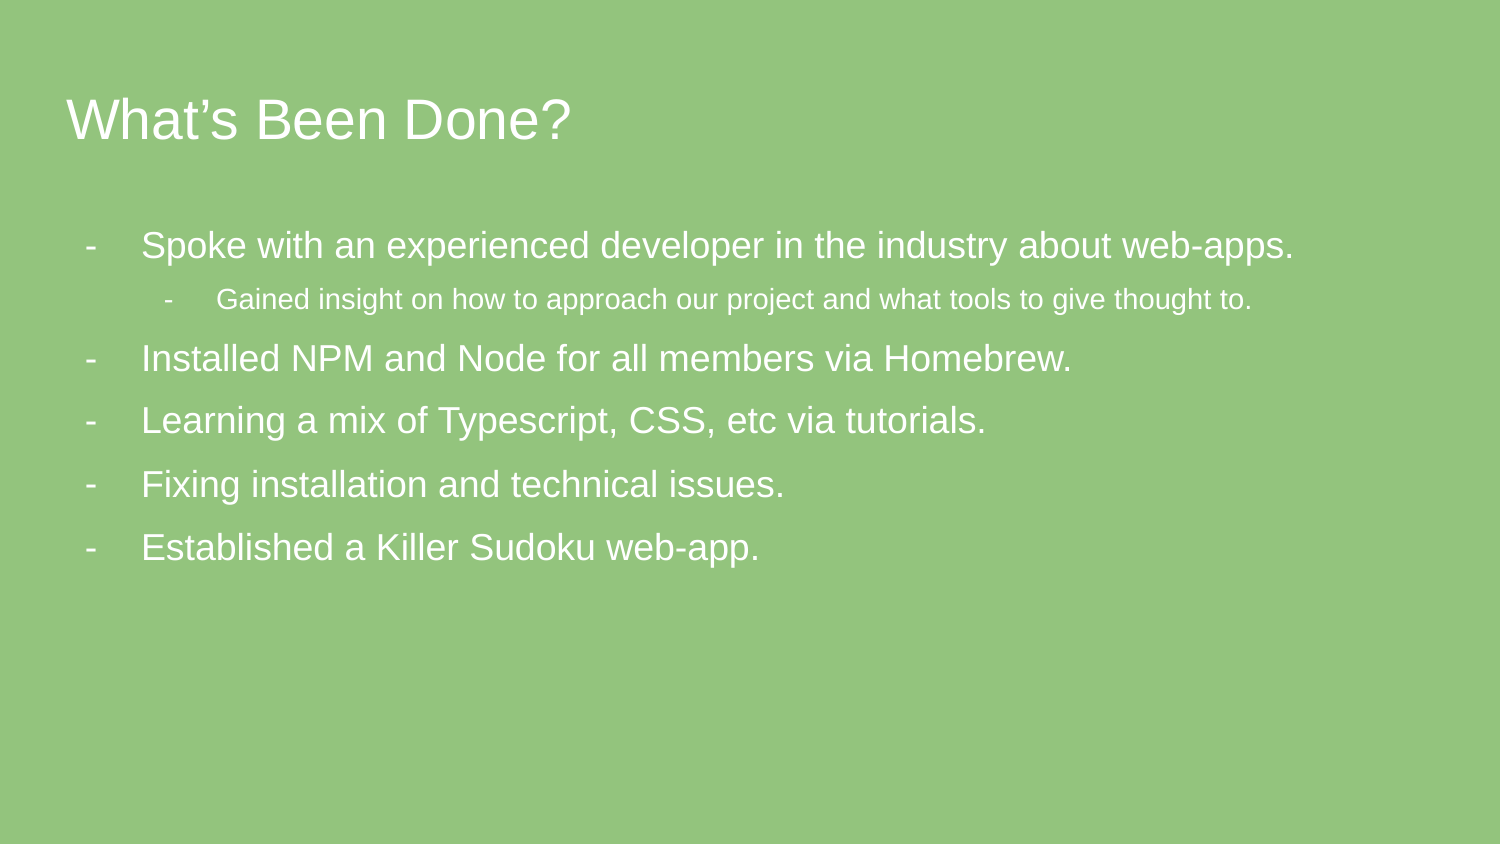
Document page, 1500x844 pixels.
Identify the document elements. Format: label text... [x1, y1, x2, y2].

title What’s Been Done? [51, 72, 1449, 167]
list Spoke with an experienced developer in the industry about web-apps. Gained insight on how to approach our project and what tools to give thought to. Installed NPM and Node for all members via Homebrew. Learning a mix of Typescript, CSS, etc via tutorials. Fixing installation and technical issues. Established a Killer Sudoku web-app. [51, 189, 1449, 750]
